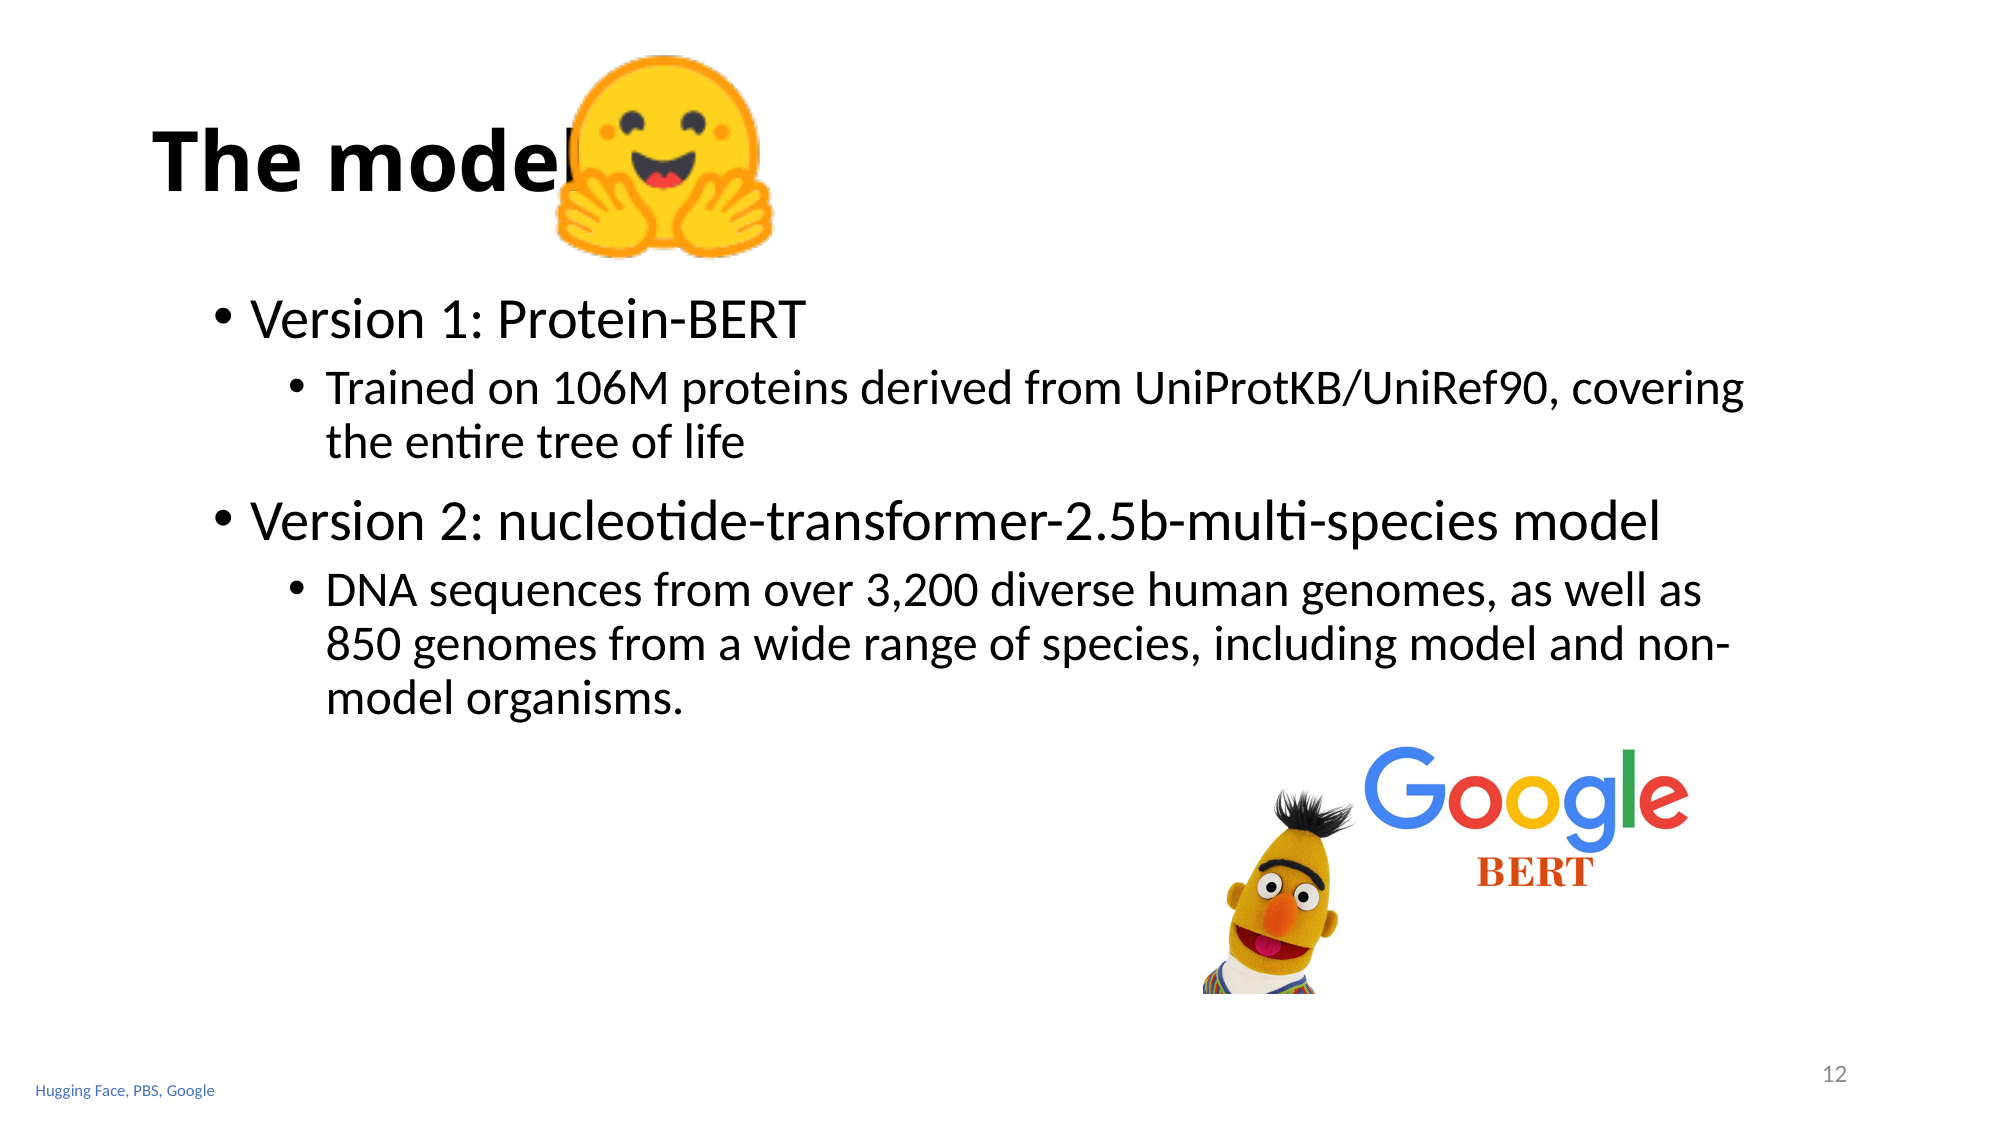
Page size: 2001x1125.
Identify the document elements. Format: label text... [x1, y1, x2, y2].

picture [549, 49, 782, 268]
slide_number 12 [1412, 1042, 1863, 1103]
list Version 1: Protein-BERT Trained on 106M proteins derived from UniProtKB/UniRef90, covering the entire tree of life Version 2: nucleotide-transformer-2.5b-multi-species model DNA sequences from over 3,200 diverse human genomes, as well as 850 genomes from a wide range of species, including model and non-model organisms. [198, 280, 1767, 994]
title The models [136, 56, 1061, 274]
picture [1203, 680, 1802, 994]
text_box Hugging Face, PBS, Google [20, 1072, 273, 1108]
